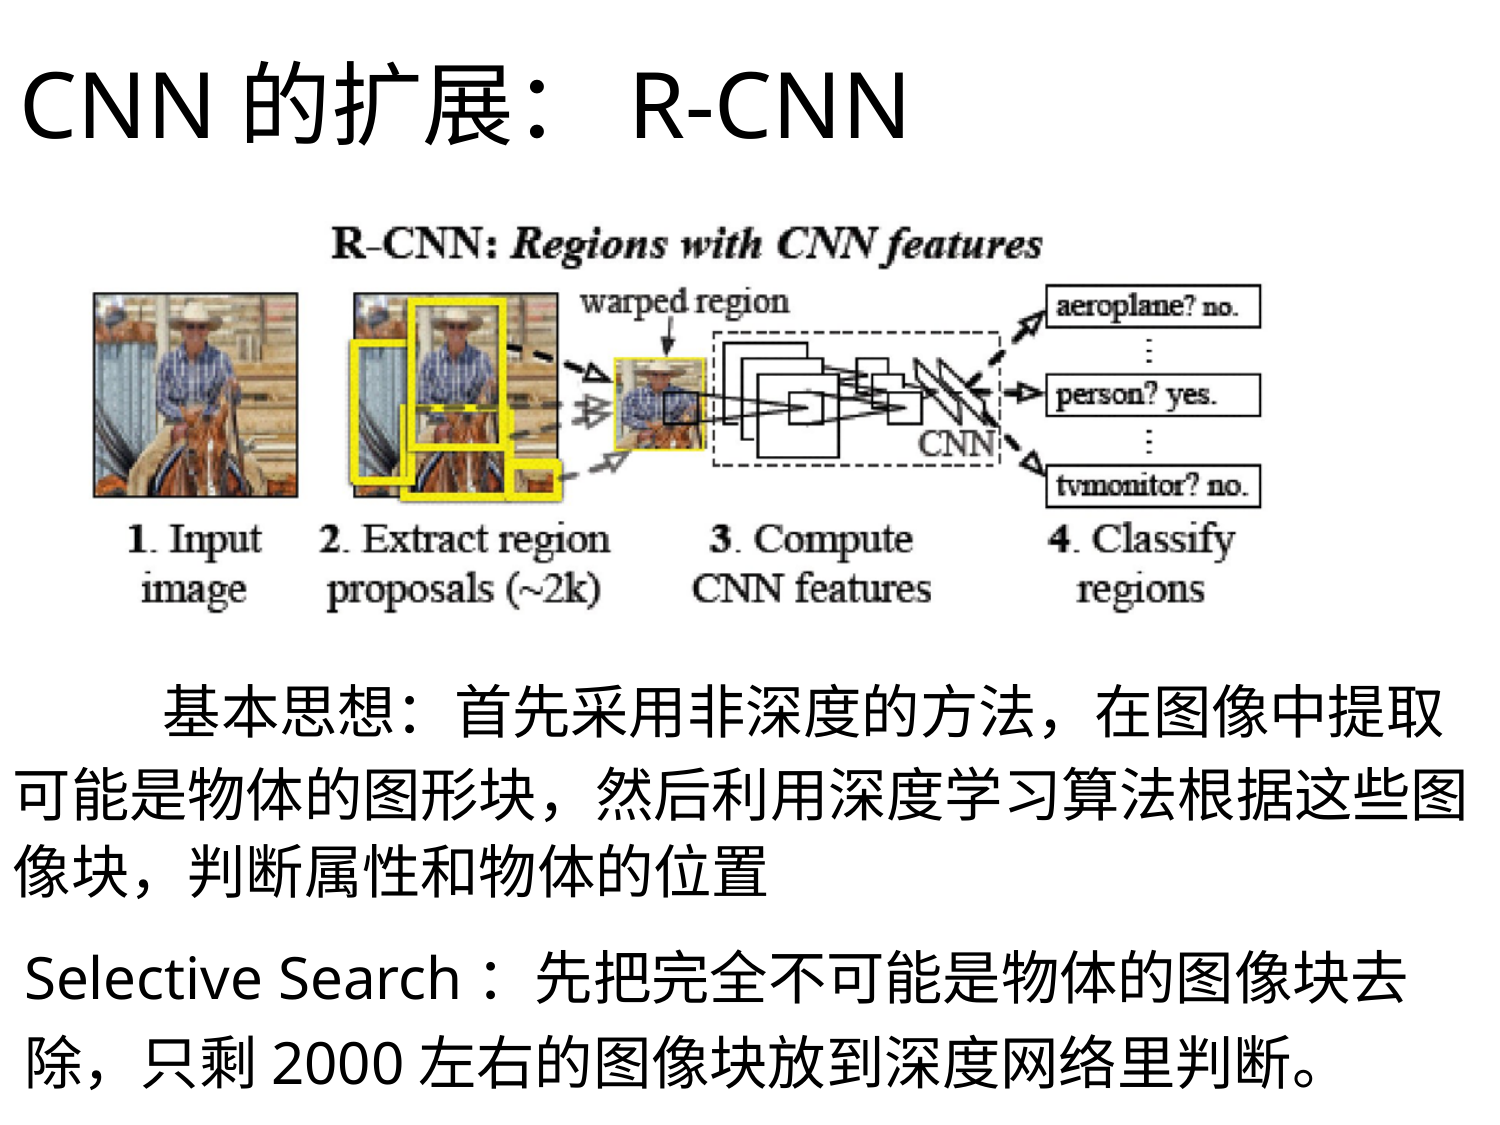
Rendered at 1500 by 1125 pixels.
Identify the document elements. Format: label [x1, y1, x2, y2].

list [4, 154, 1299, 670]
title [4, 0, 1299, 154]
text_box [24, 935, 1410, 1096]
text_box [12, 669, 1470, 906]
